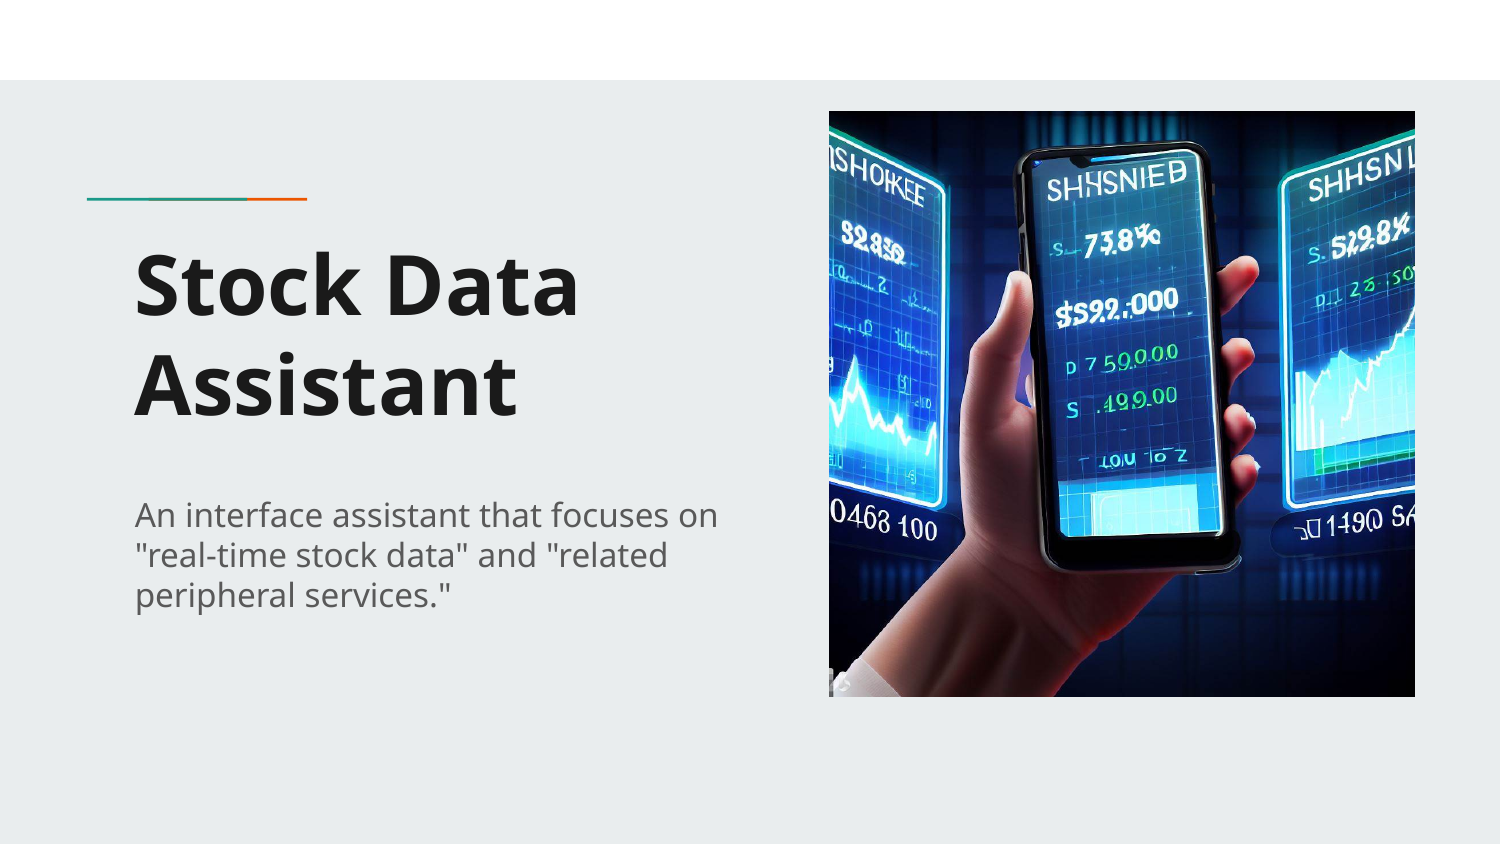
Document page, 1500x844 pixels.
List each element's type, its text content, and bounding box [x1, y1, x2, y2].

title Stock Data Assistant [119, 216, 741, 455]
subtitle An interface assistant that focuses on "real-time stock data" and "related peripheral services." [119, 479, 742, 615]
picture [829, 110, 1415, 697]
